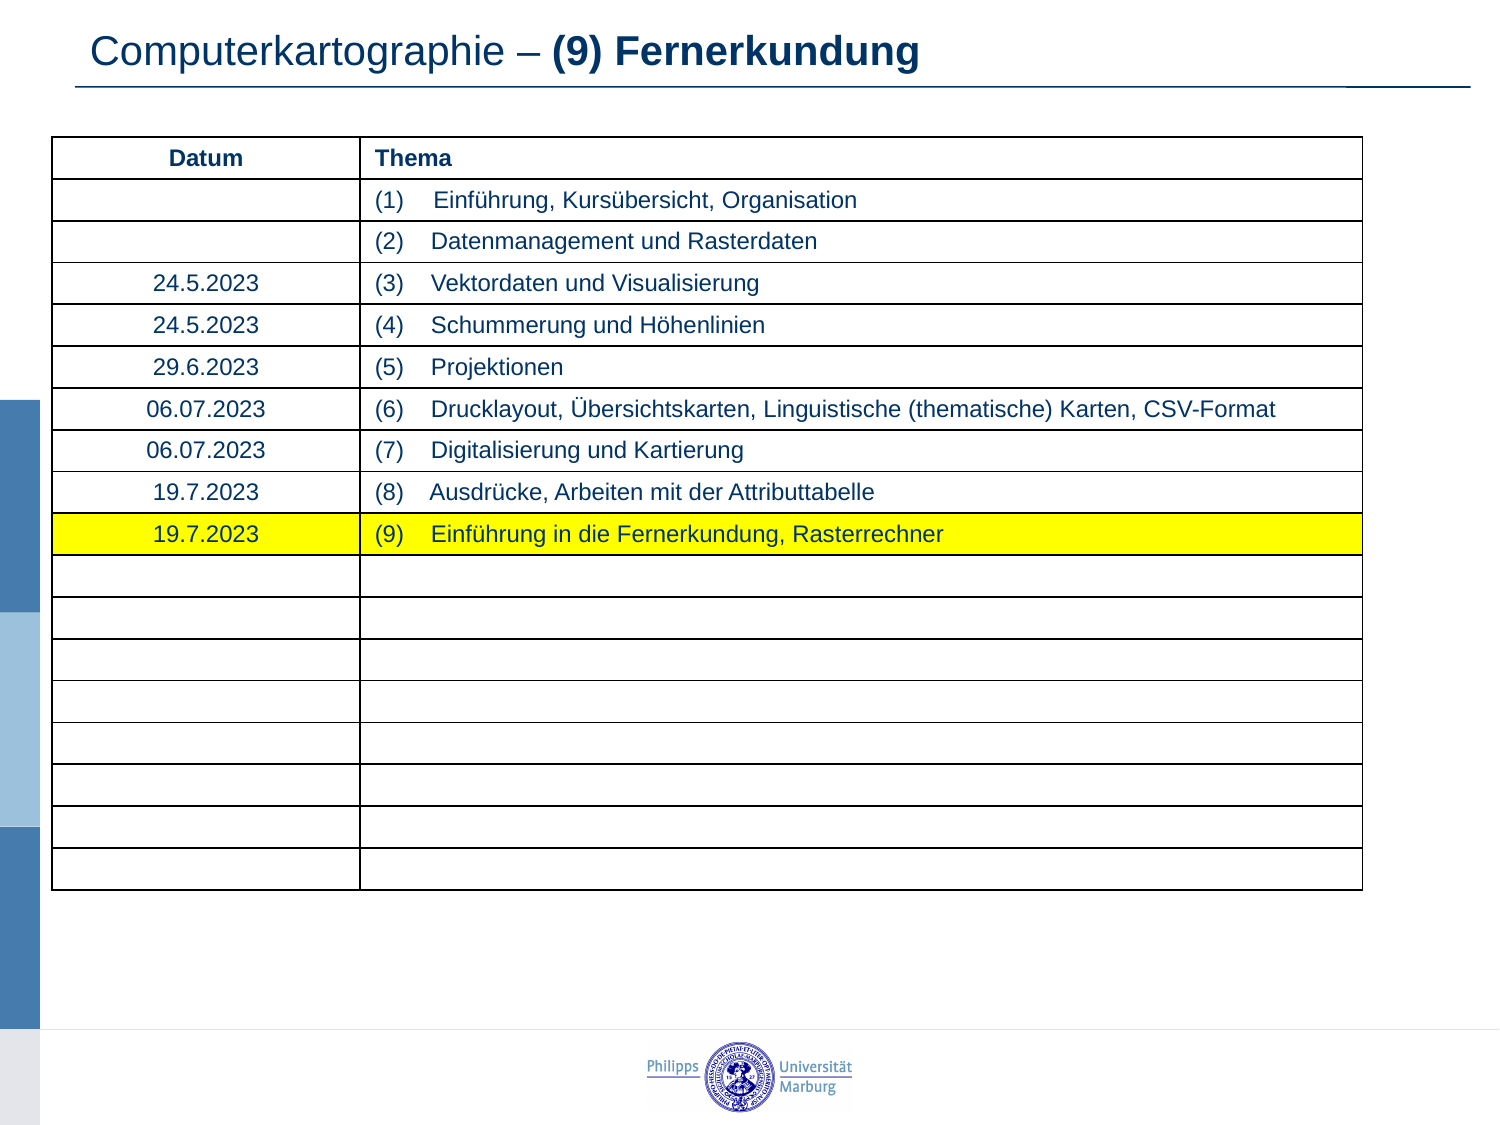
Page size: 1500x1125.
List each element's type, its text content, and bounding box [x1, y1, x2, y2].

table_cell (6) Drucklayout, Übersichtskarten, Linguistische (thematische) Karten, CSV-Format [361, 389, 1362, 429]
table_cell [361, 807, 1362, 847]
table_cell [361, 681, 1362, 722]
picture [646, 1041, 853, 1113]
table_cell [53, 849, 359, 889]
table_cell [361, 849, 1362, 889]
table_cell [53, 556, 359, 596]
table_cell [53, 222, 359, 262]
table_cell 24.5.2023 [53, 305, 359, 345]
table_cell [361, 723, 1362, 763]
table_cell [53, 180, 359, 220]
table_cell [53, 640, 359, 680]
table_cell [361, 640, 1362, 680]
table_cell [53, 723, 359, 763]
table_cell (8) Ausdrücke, Arbeiten mit der Attributtabelle [361, 472, 1362, 512]
table_cell [361, 598, 1362, 638]
table_header Datum [53, 138, 359, 178]
table_cell (9) Einführung in die Fernerkundung, Rasterrechner [361, 514, 1362, 554]
table_cell 29.6.2023 [53, 347, 359, 387]
table_cell (5) Projektionen [361, 347, 1362, 387]
table_cell [361, 556, 1362, 596]
table_cell 19.7.2023 [53, 472, 359, 512]
table_cell (7) Digitalisierung und Kartierung [361, 431, 1362, 471]
table_cell 06.07.2023 [53, 431, 359, 471]
table_cell (1) Einführung, Kursübersicht, Organisation [361, 180, 1362, 220]
table_cell (3) Vektordaten und Visualisierung [361, 263, 1362, 303]
table_cell [53, 807, 359, 847]
table_header Thema [361, 138, 1362, 178]
table_cell (4) Schummerung und Höhenlinien [361, 305, 1362, 345]
table_cell [53, 765, 359, 805]
table_cell [53, 681, 359, 722]
table_cell [53, 598, 359, 638]
table_cell 24.5.2023 [53, 263, 359, 303]
text_box Computerkartographie – (9) Fernerkundung [74, 7, 1425, 90]
table_cell [361, 765, 1362, 805]
table_cell 19.7.2023 [53, 514, 359, 554]
table_cell 06.07.2023 [53, 389, 359, 429]
table_cell (2) Datenmanagement und Rasterdaten [361, 222, 1362, 262]
